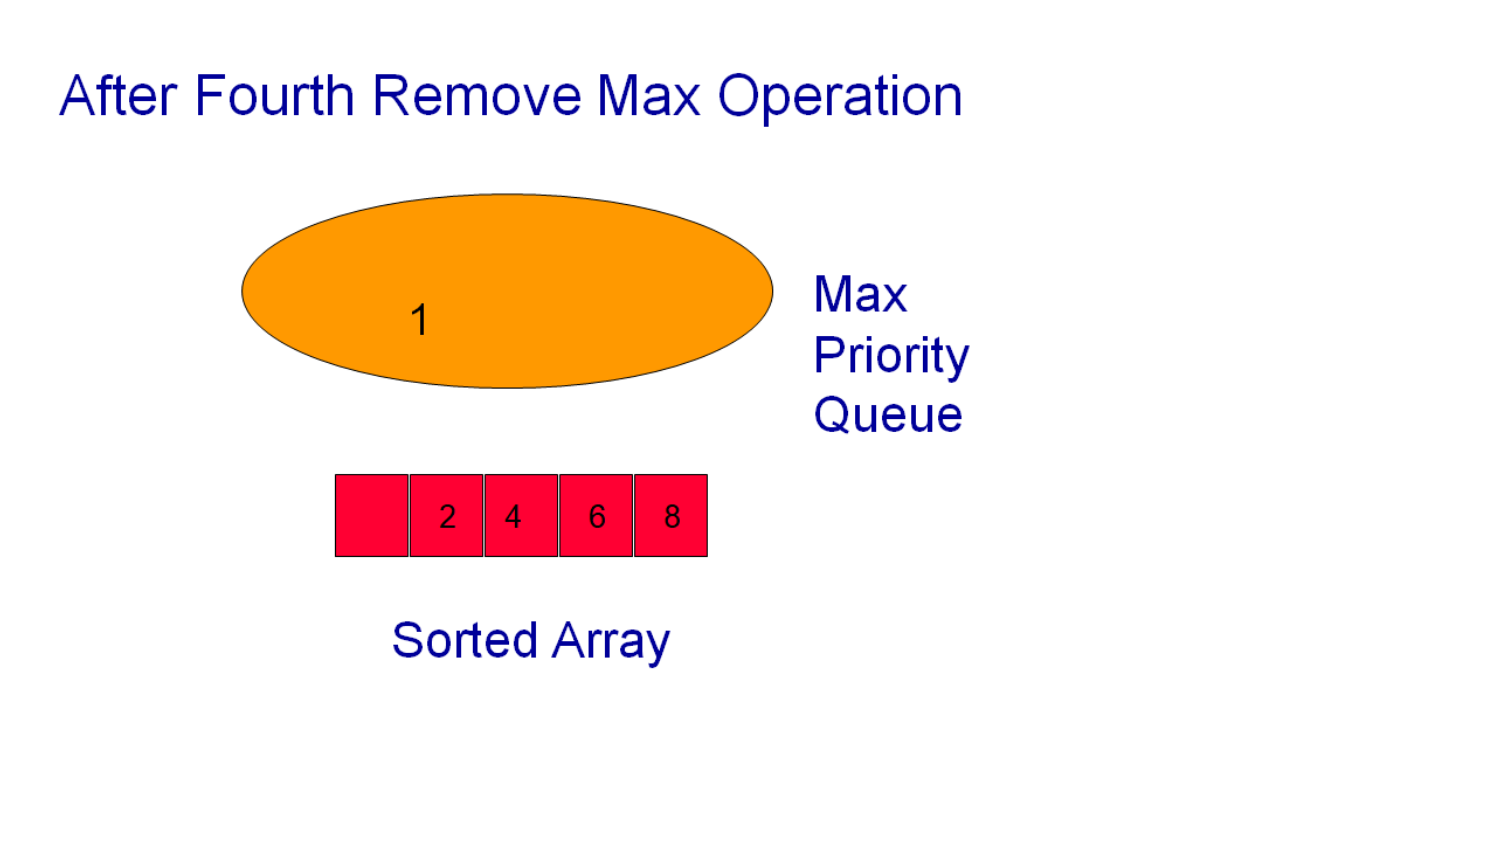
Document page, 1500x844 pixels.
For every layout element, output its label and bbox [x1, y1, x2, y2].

picture [24, 24, 1082, 819]
